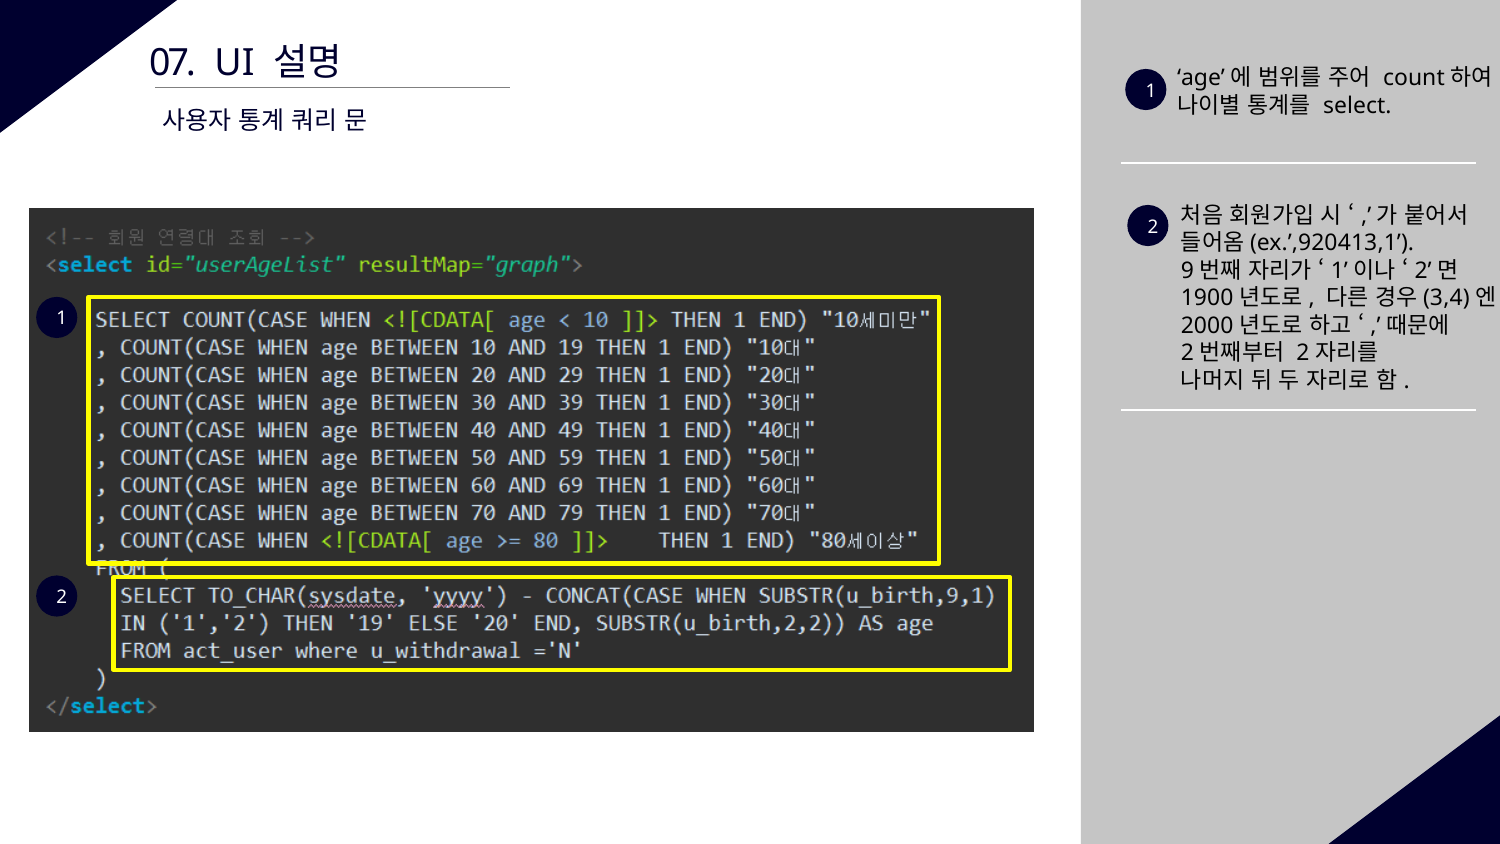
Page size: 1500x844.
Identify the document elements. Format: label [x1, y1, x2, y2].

text_box [1123, 55, 1500, 126]
picture [29, 208, 1034, 732]
text_box [1125, 193, 1500, 401]
text_box [147, 97, 383, 142]
text_box [134, 30, 510, 91]
